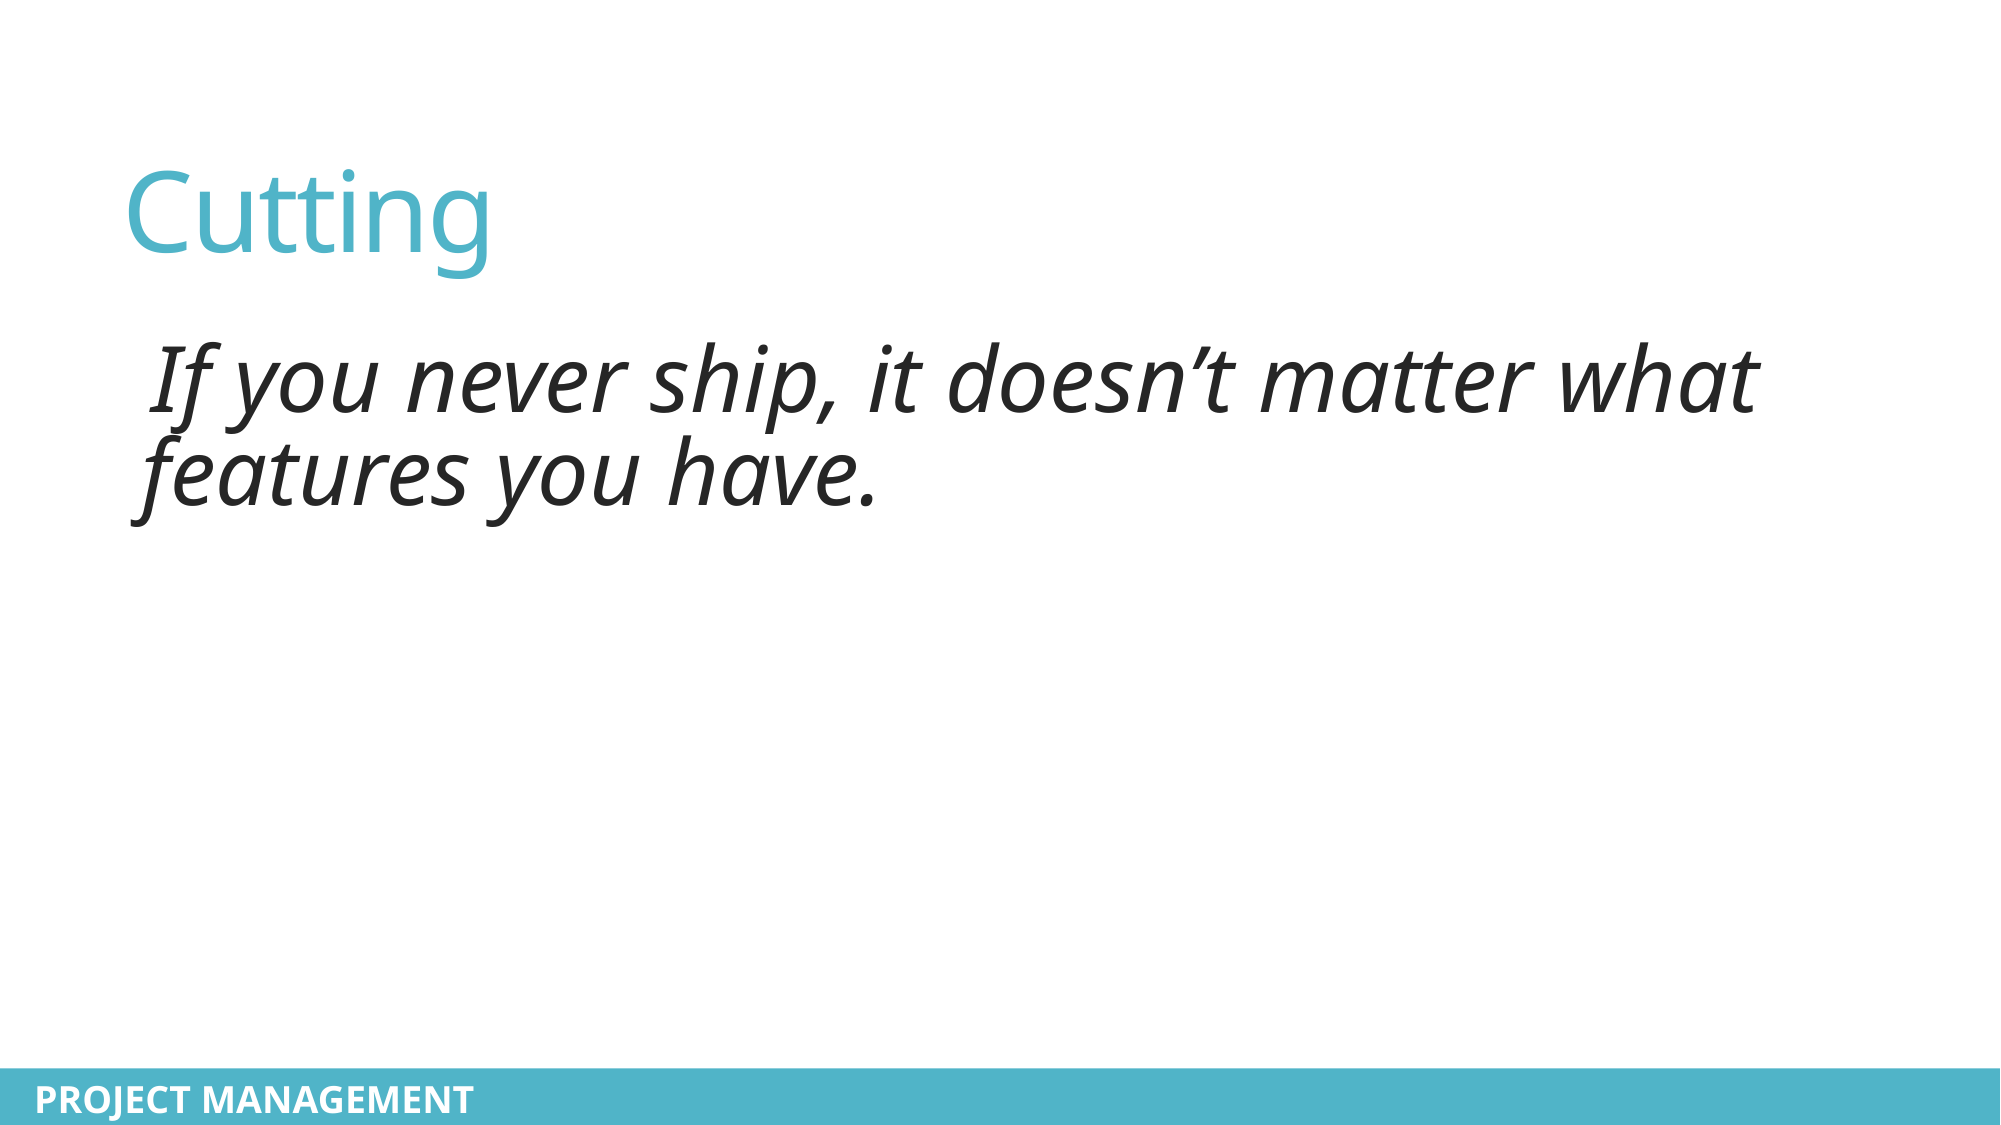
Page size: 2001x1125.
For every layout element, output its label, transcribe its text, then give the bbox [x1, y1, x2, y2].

text_box PROJECT MANAGEMENT [0, 1068, 2000, 1125]
list If you never ship, it doesn’t matter what features you have. [111, 329, 1876, 1028]
title Cutting [107, 81, 1875, 354]
